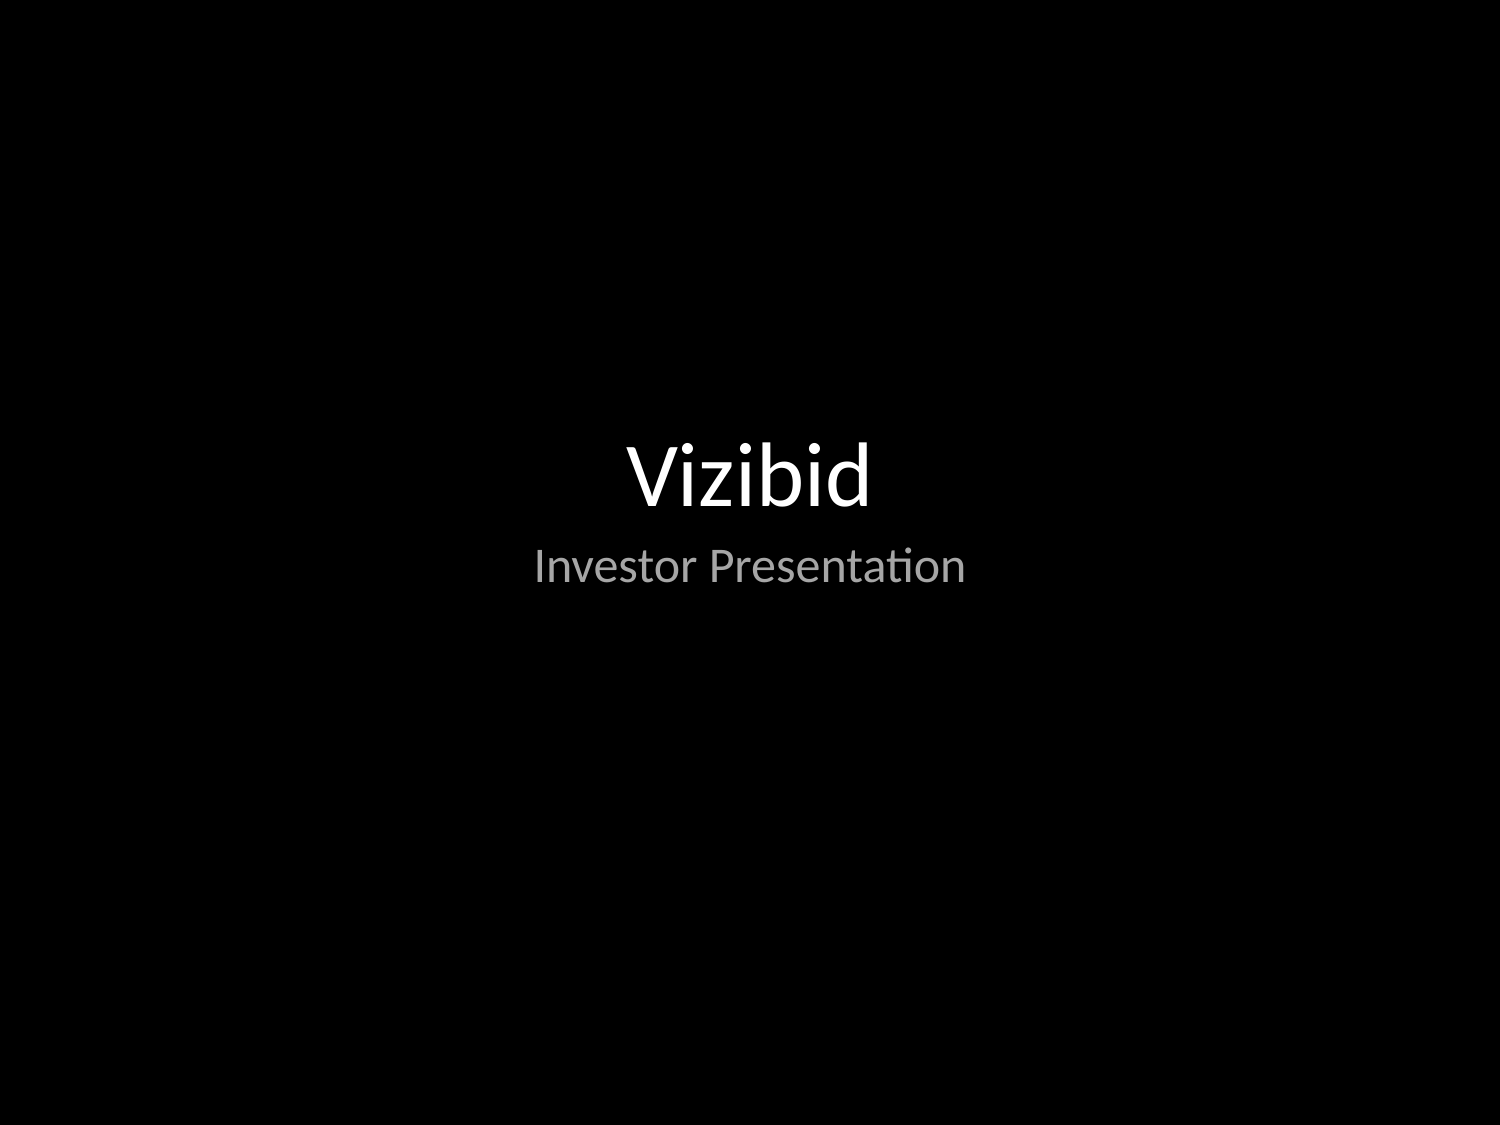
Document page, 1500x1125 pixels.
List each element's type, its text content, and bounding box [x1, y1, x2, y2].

subtitle Investor Presentation [225, 525, 1275, 813]
title Vizibid [112, 349, 1388, 591]
